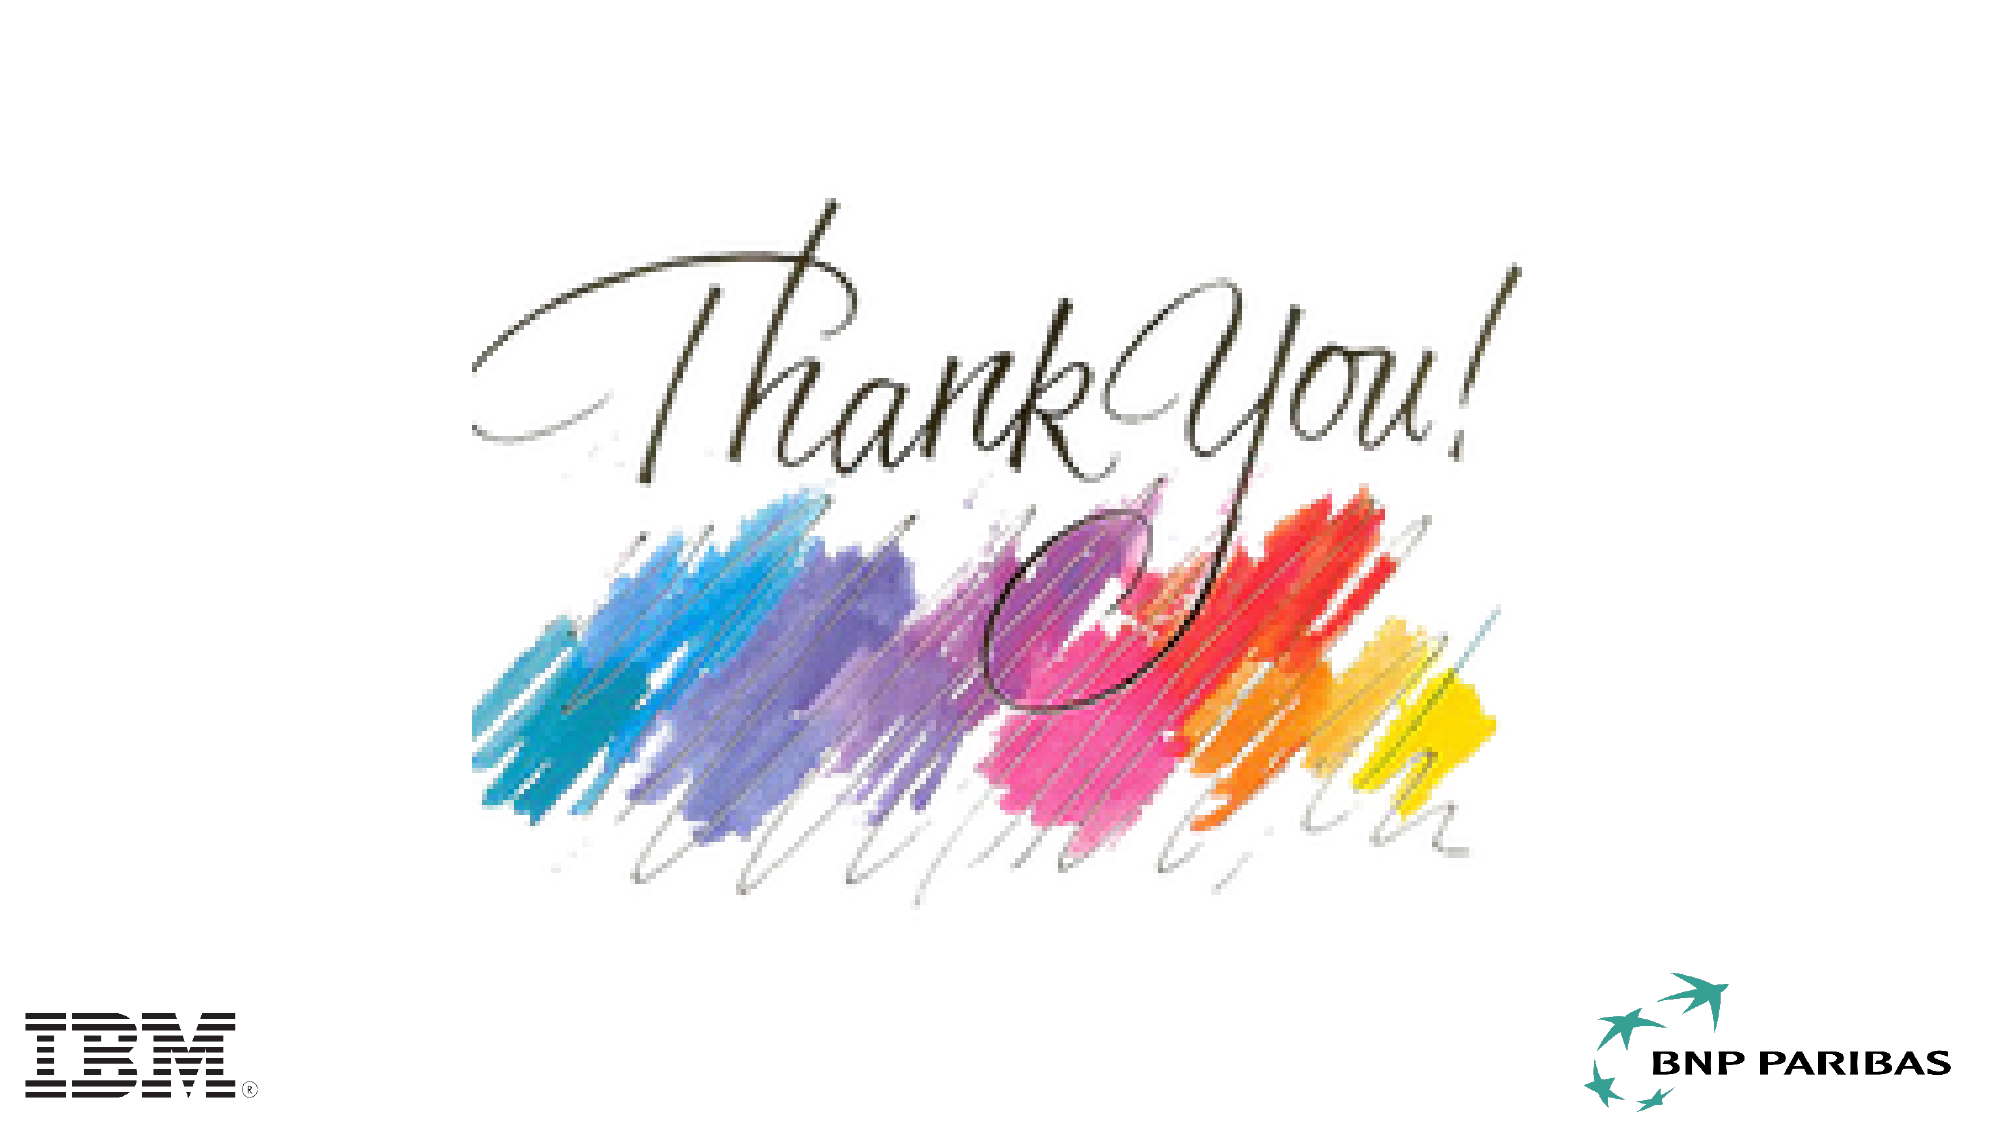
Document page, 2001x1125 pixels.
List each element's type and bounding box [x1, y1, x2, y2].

picture [14, 1004, 268, 1106]
picture [472, 51, 1528, 1106]
picture [1578, 853, 1956, 1125]
